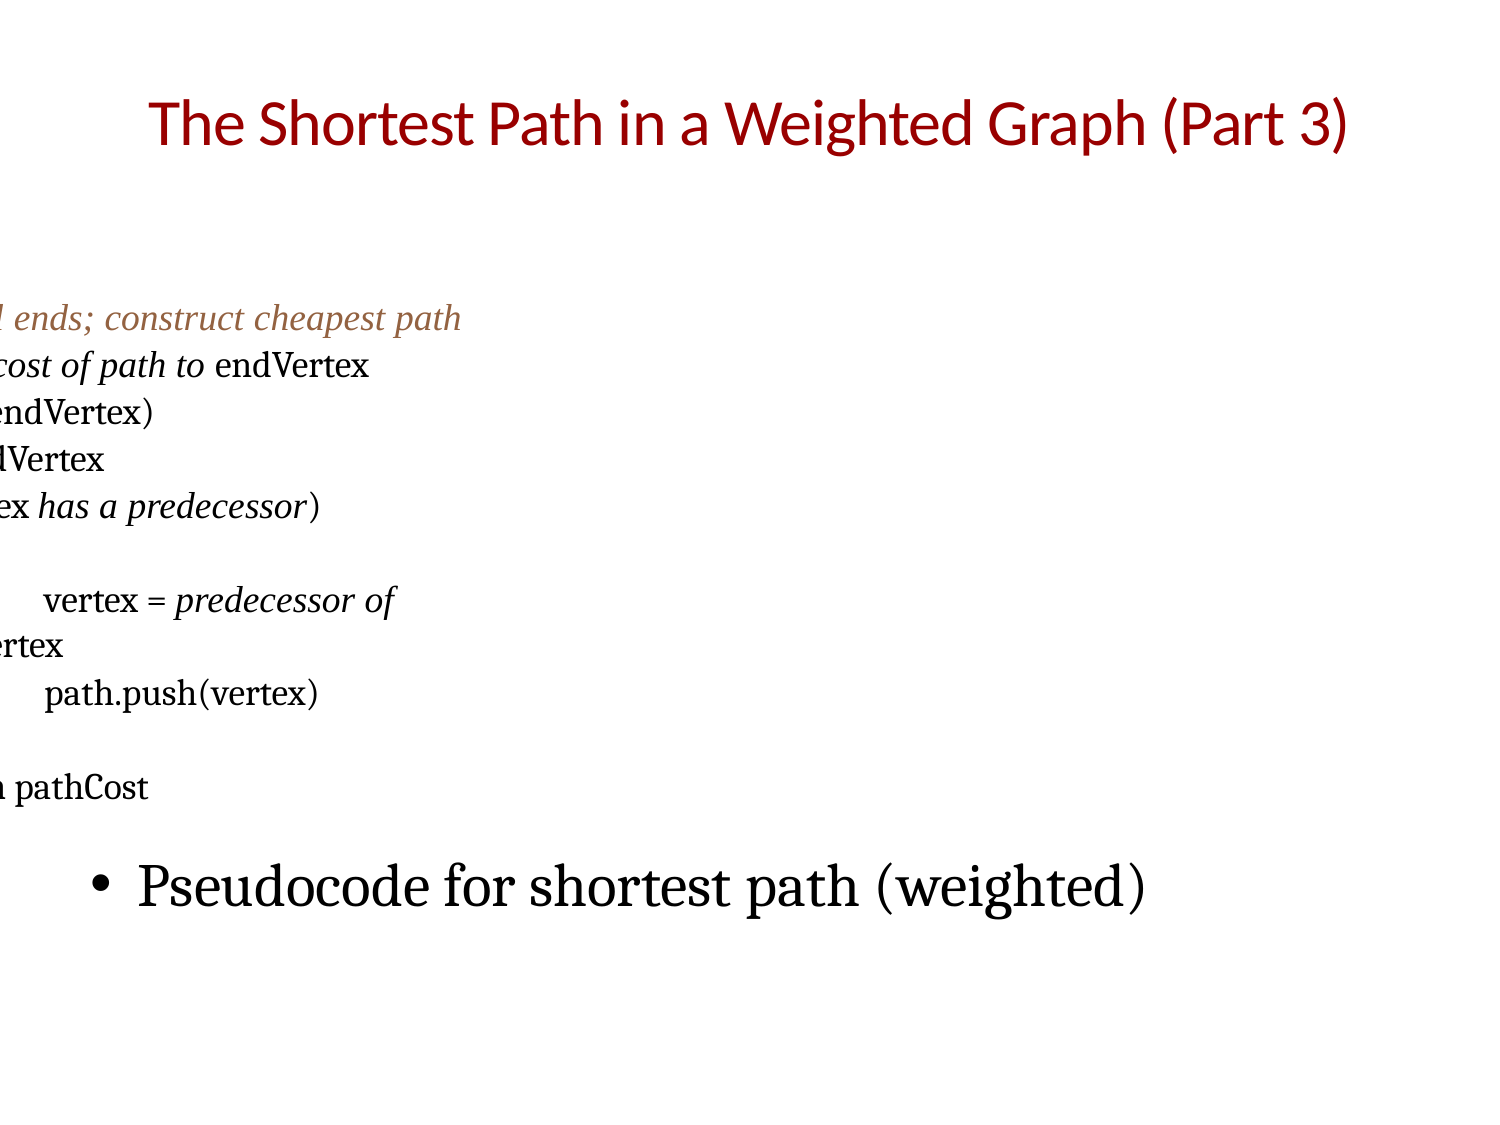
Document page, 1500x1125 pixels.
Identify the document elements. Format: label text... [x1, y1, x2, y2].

text_box // Traversal ends; construct cheapest path pathCost = cost of path to endVertex path.push(endVertex) vertex = endVertex while (vertex has a predecessor) { vertex = predecessor of vertex path.push(vertex) } return pathCost [0, 285, 982, 770]
list Pseudocode for shortest path (weighted) [75, 837, 1425, 1005]
title The Shortest Path in a Weighted Graph (Part 3) [75, 24, 1425, 213]
